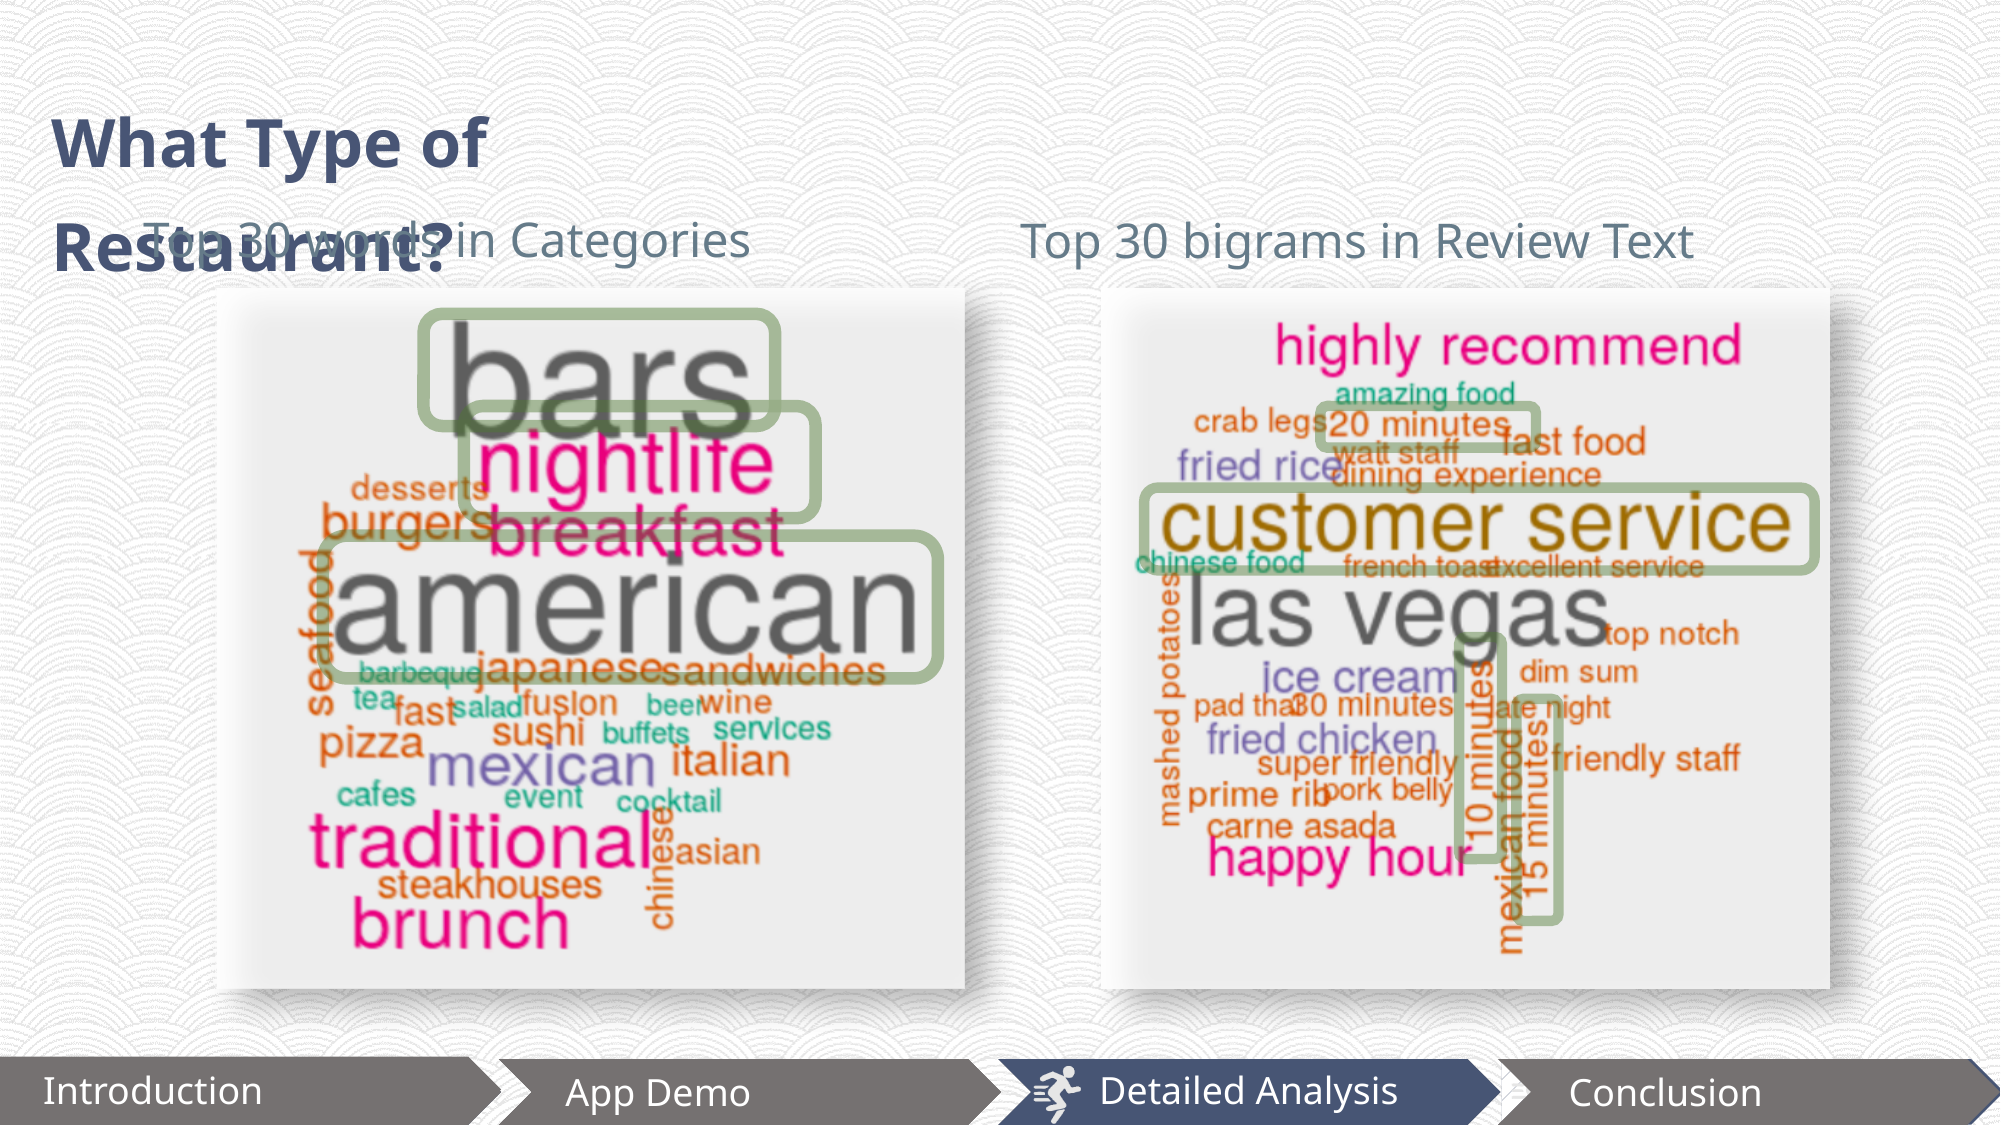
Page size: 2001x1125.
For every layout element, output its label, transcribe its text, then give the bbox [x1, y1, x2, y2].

text_box Top 30 words in Categories [128, 202, 768, 275]
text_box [498, 1059, 998, 1125]
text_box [998, 1059, 1497, 1125]
text_box Introduction [0, 1055, 473, 1059]
text_box What Type of Restaurant? [36, 68, 900, 292]
picture [1024, 1061, 1090, 1125]
text_box Top 30 bigrams in Review Text [1005, 203, 1711, 276]
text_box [1497, 1059, 2000, 1125]
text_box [0, 1059, 498, 1125]
picture [0, 0, 2001, 1125]
